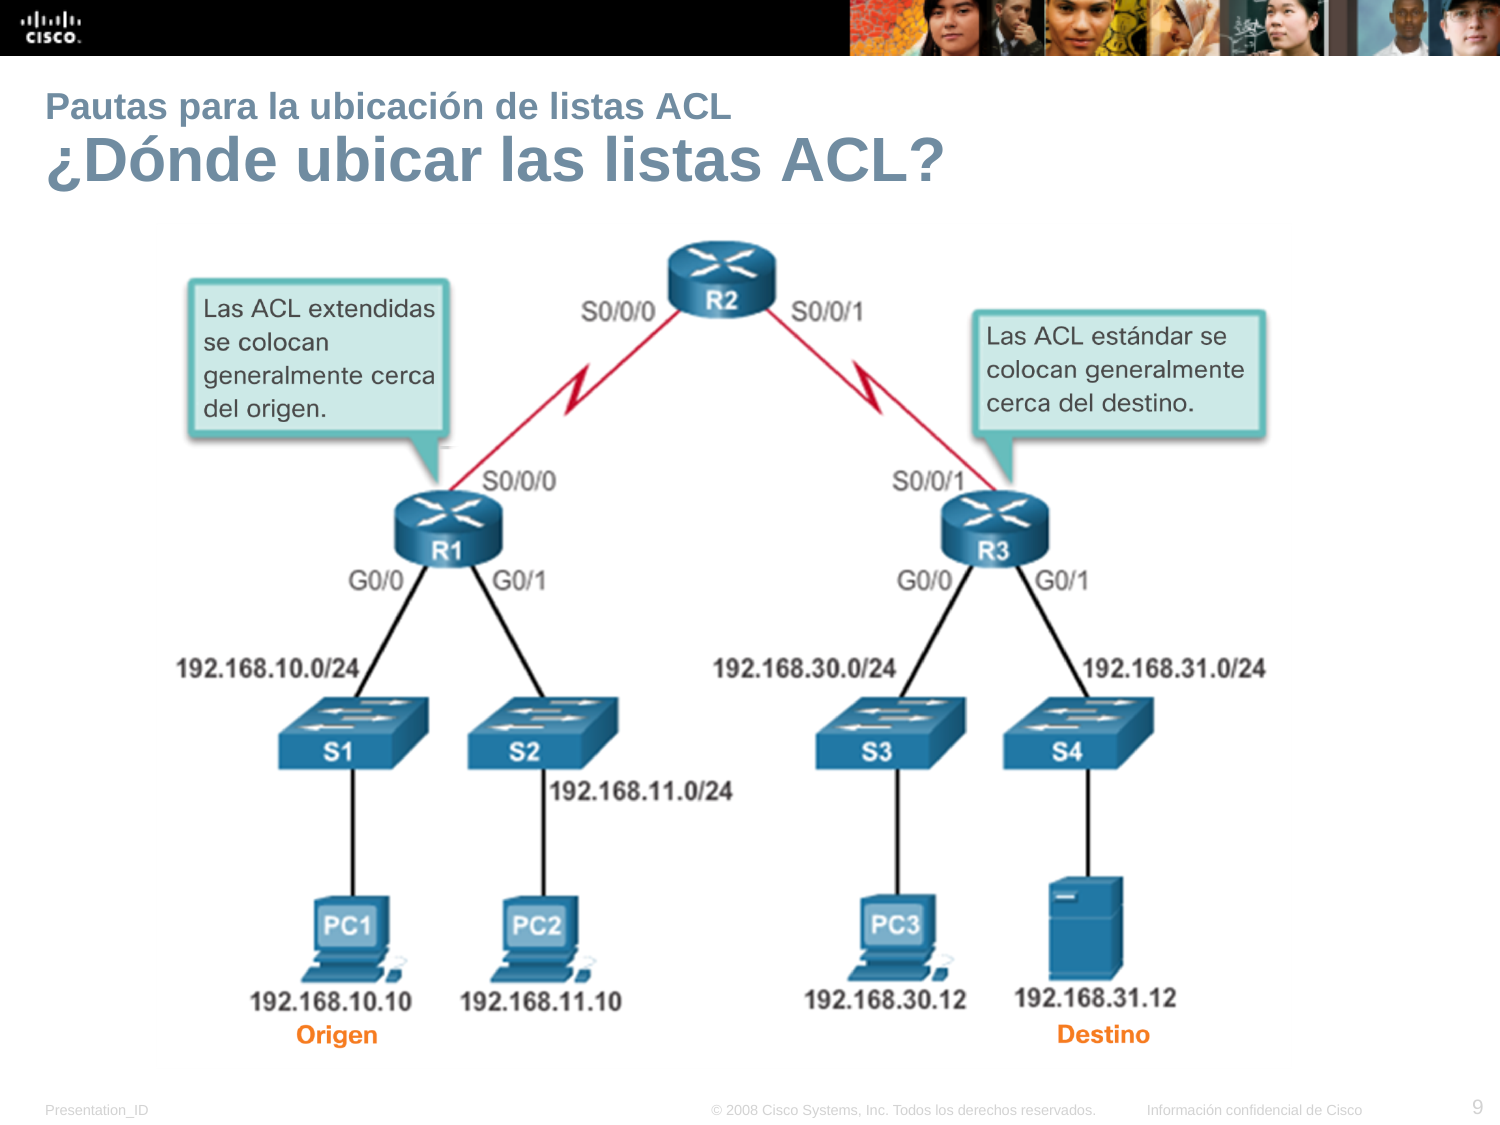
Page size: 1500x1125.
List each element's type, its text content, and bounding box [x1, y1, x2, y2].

picture [156, 223, 1292, 1069]
title Pautas para la ubicación de listas ACL ¿Dónde ubicar las listas ACL? [31, 64, 1471, 203]
picture [0, 0, 1500, 56]
